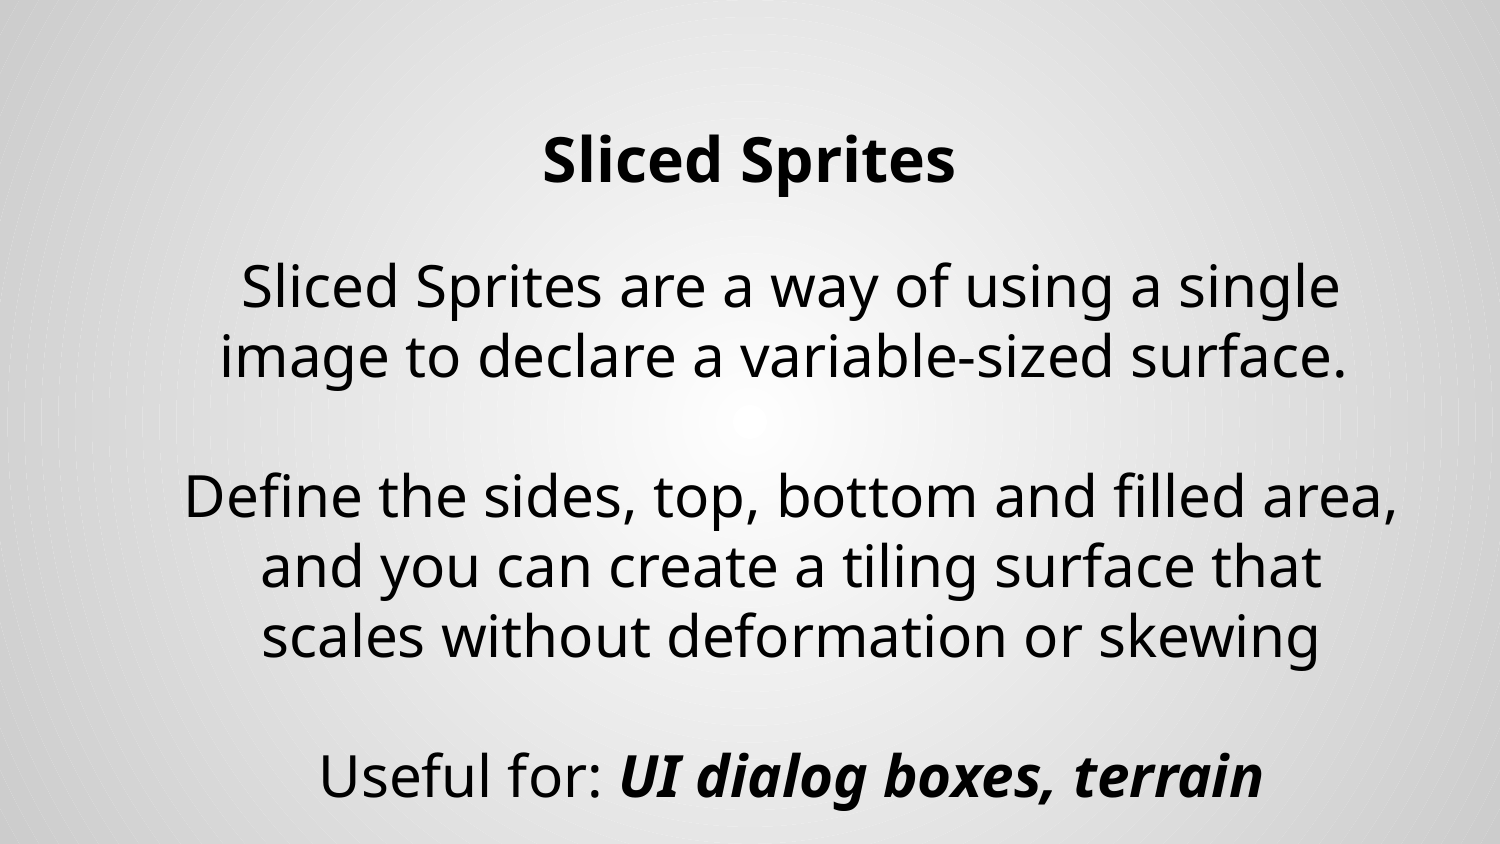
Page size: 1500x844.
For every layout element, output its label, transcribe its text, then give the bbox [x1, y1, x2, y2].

text_box Sliced Sprites [120, 104, 1379, 203]
text_box Sliced Sprites are a way of using a single image to declare a variable-sized surface. Define the sides, top, bottom and filled area, and you can create a tiling surface that scales without deformation or skewing Useful for: UI dialog boxes, terrain [162, 234, 1421, 535]
